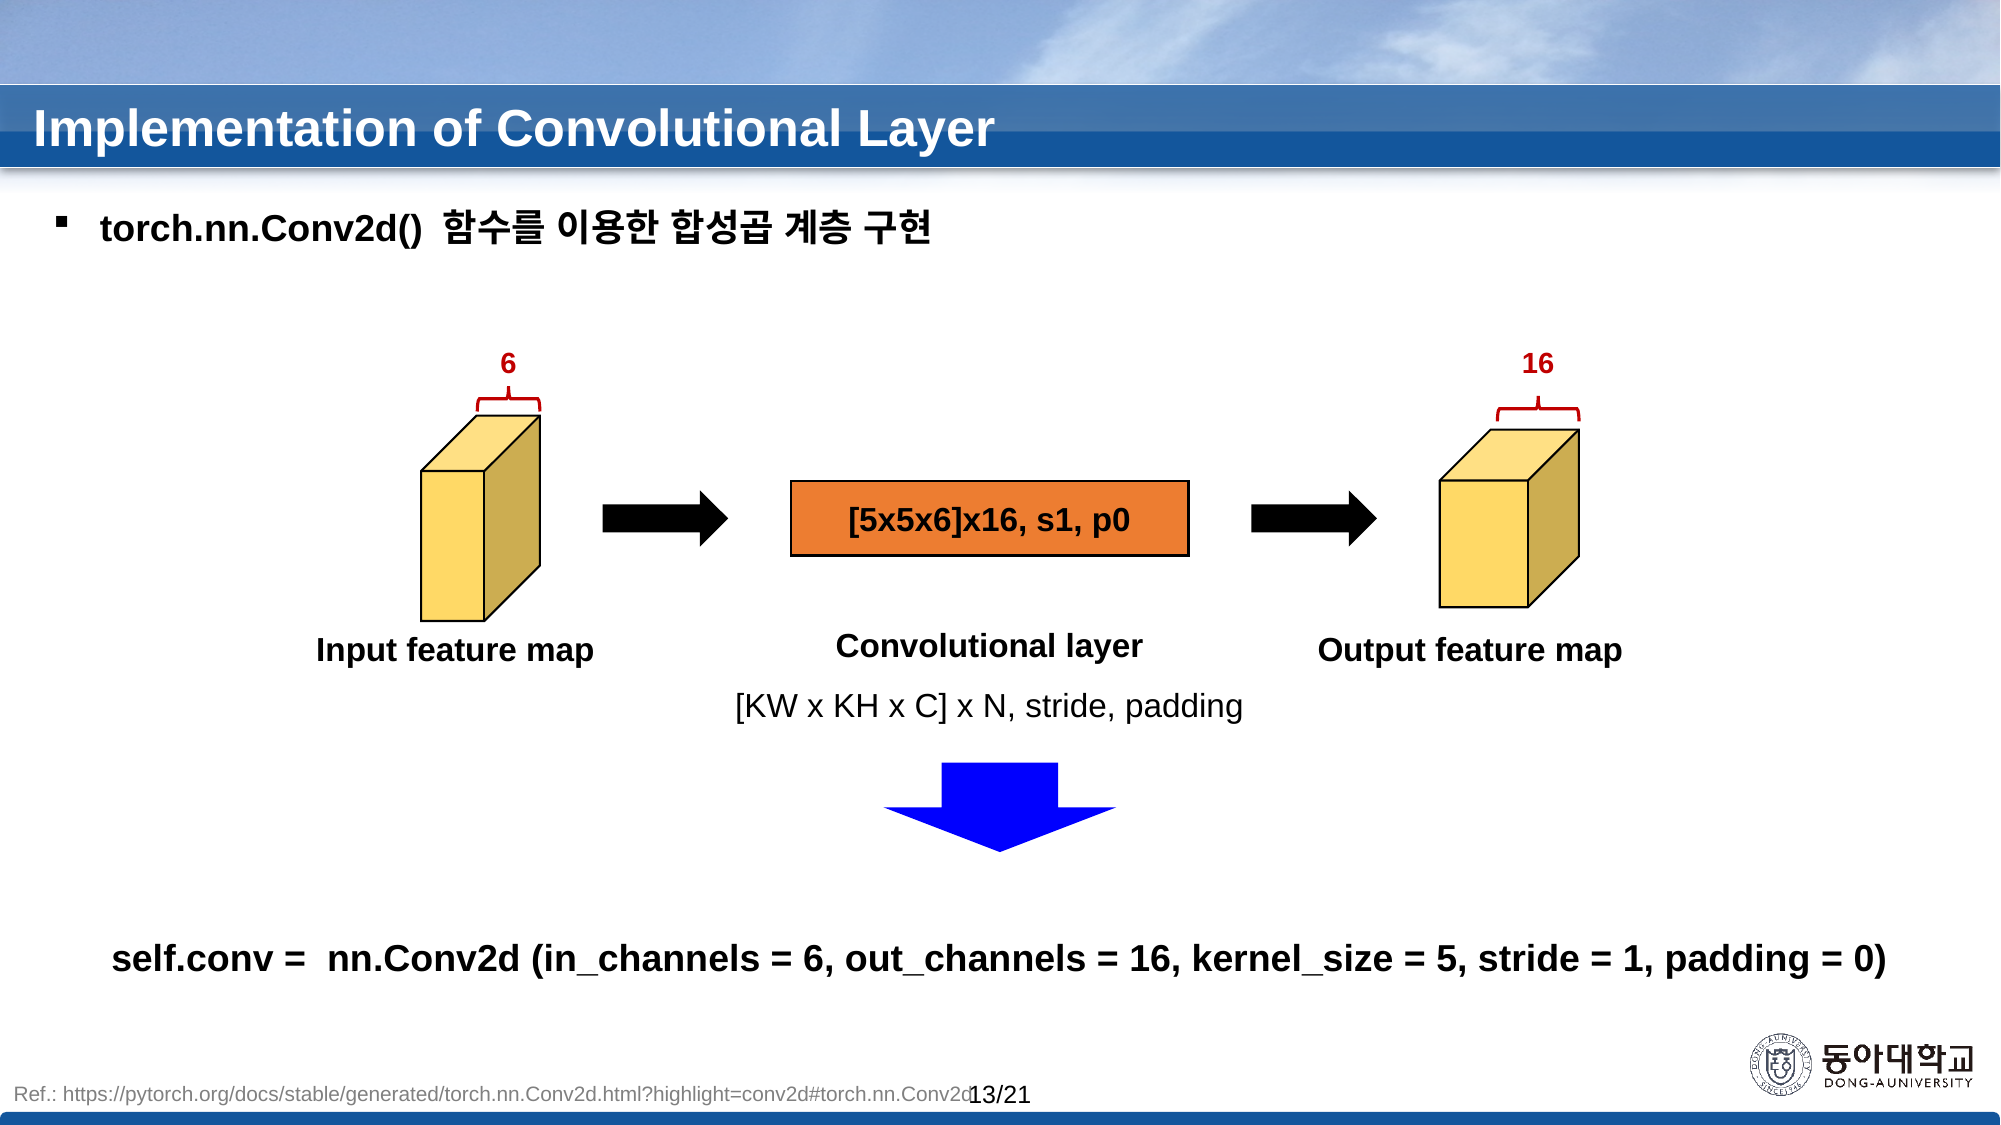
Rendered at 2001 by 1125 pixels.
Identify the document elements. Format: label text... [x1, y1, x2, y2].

text_box [1496, 396, 1580, 422]
text_box [601, 487, 730, 550]
text_box Convolutional layer [KW x KH x C] x N, stride, padding [720, 596, 1260, 731]
text_box [1438, 428, 1580, 609]
picture [1742, 1024, 1983, 1110]
picture [0, 85, 2000, 167]
text_box ReLU [1444, 431, 1574, 479]
text_box Input feature map [301, 621, 610, 676]
text_box [883, 761, 1117, 854]
text_box 6 [485, 337, 532, 388]
text_box [476, 388, 541, 412]
text_box [1250, 487, 1379, 550]
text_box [0, 0, 2000, 84]
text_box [426, 417, 536, 469]
text_box 16 [1506, 337, 1570, 388]
text_box self.conv = nn.Conv2d (in_channels = 6, out_channels = 16, kernel_size = 5, stride = 1, padding = 0) [96, 904, 1904, 987]
text_box Output feature map [1302, 621, 1639, 676]
text_box Implementation of Convolutional Layer [19, 87, 1870, 165]
text_box torch.nn.Conv2d() 함수를 이용한 합성곱 계층 구현 [38, 174, 949, 257]
text_box [5x5x6]x16, s1, p0 [790, 480, 1190, 557]
text_box [420, 414, 541, 621]
text_box Ref.: https://pytorch.org/docs/stable/generated/torch.nn.Conv2d.html?highlight=conv2d#torch.nn.Conv2d [0, 1073, 988, 1113]
